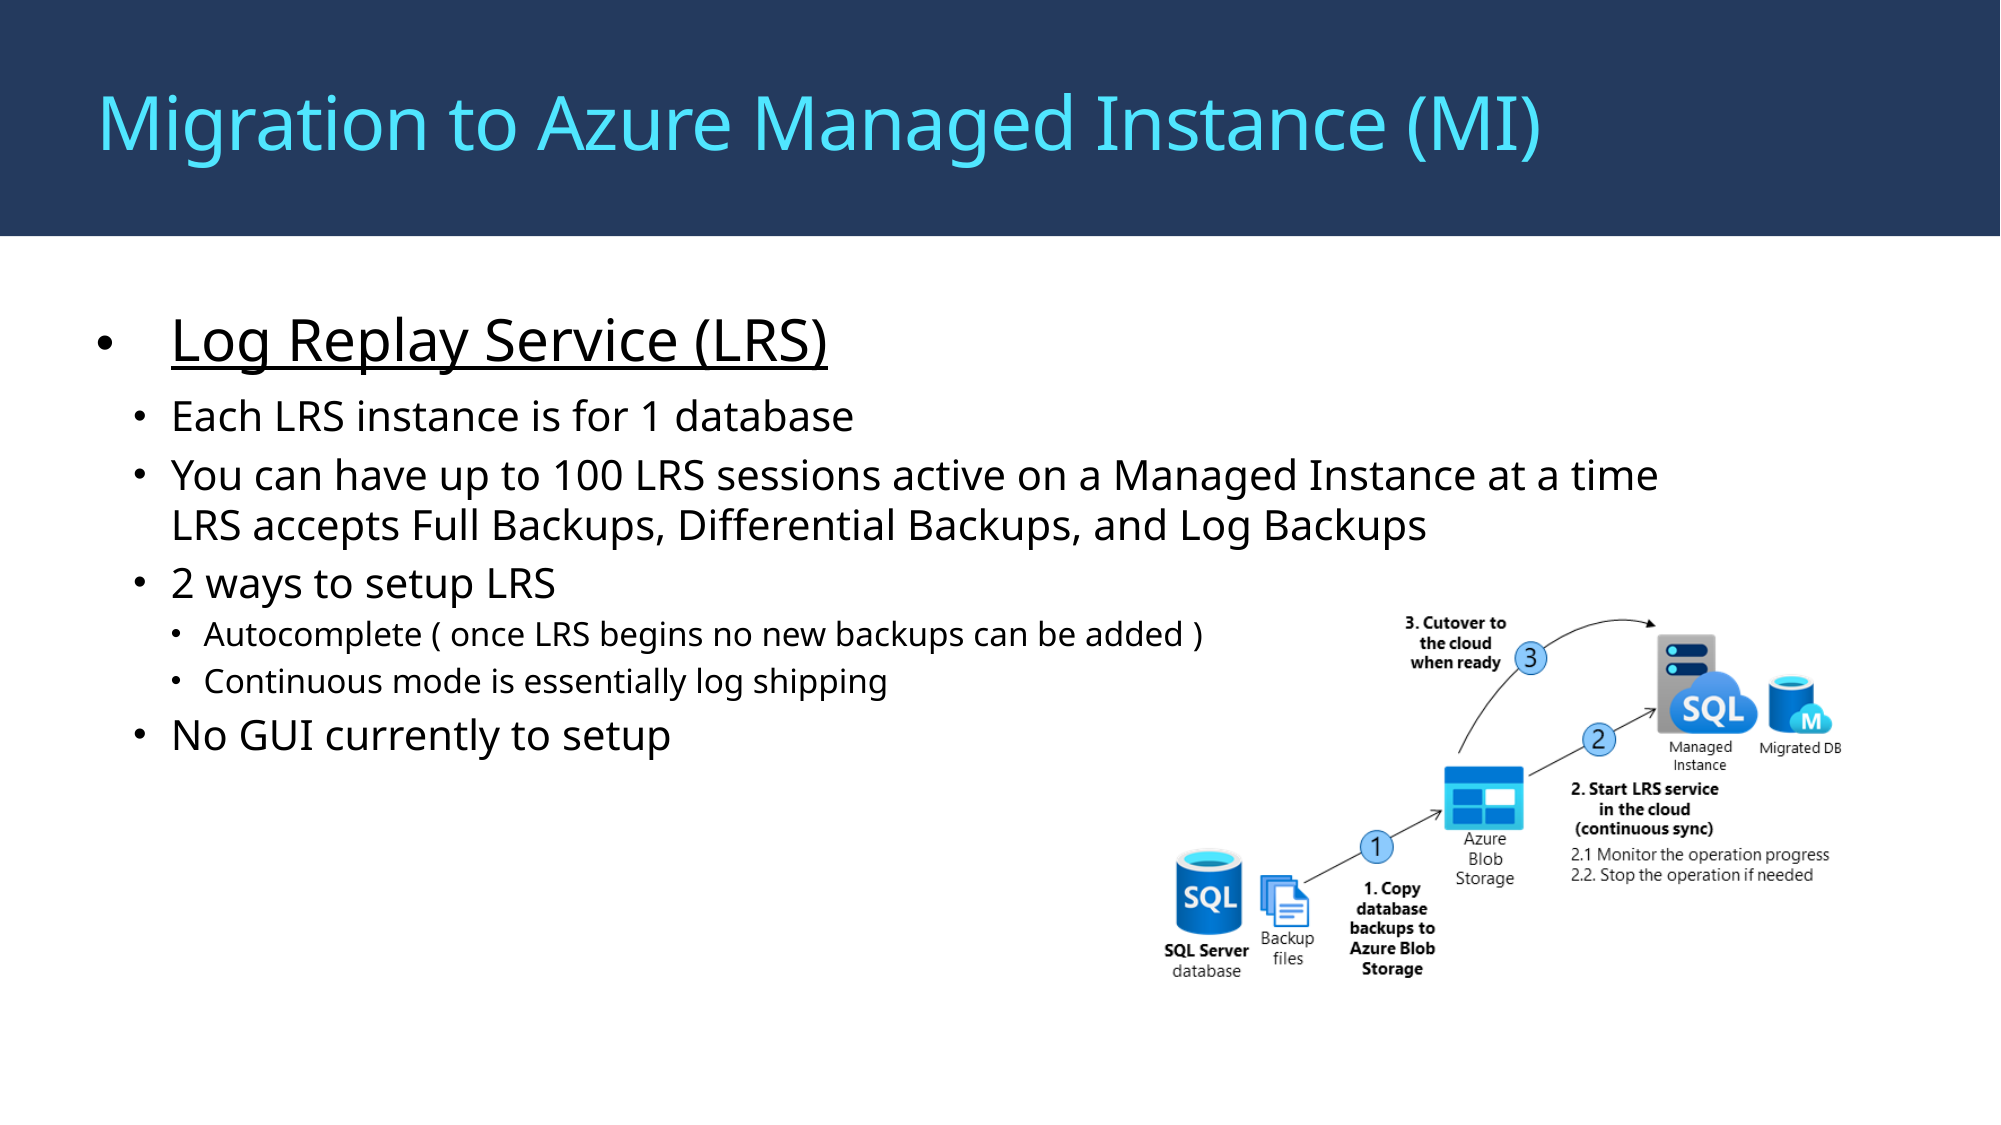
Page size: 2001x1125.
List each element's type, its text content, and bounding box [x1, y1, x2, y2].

list Log Replay Service (LRS) Each LRS instance is for 1 database You can have up to 100 LRS sessions active on a Managed Instance at a time LRS accepts Full Backups, Differential Backups, and Log Backups 2 ways to setup LRS Autocomplete ( once LRS begins no new backups can be added ) Continuous mode is essentially log shipping No GUI currently to setup [95, 302, 1904, 848]
title Migration to Azure Managed Instance (MI) [96, 75, 1904, 166]
picture [1142, 596, 1868, 1004]
